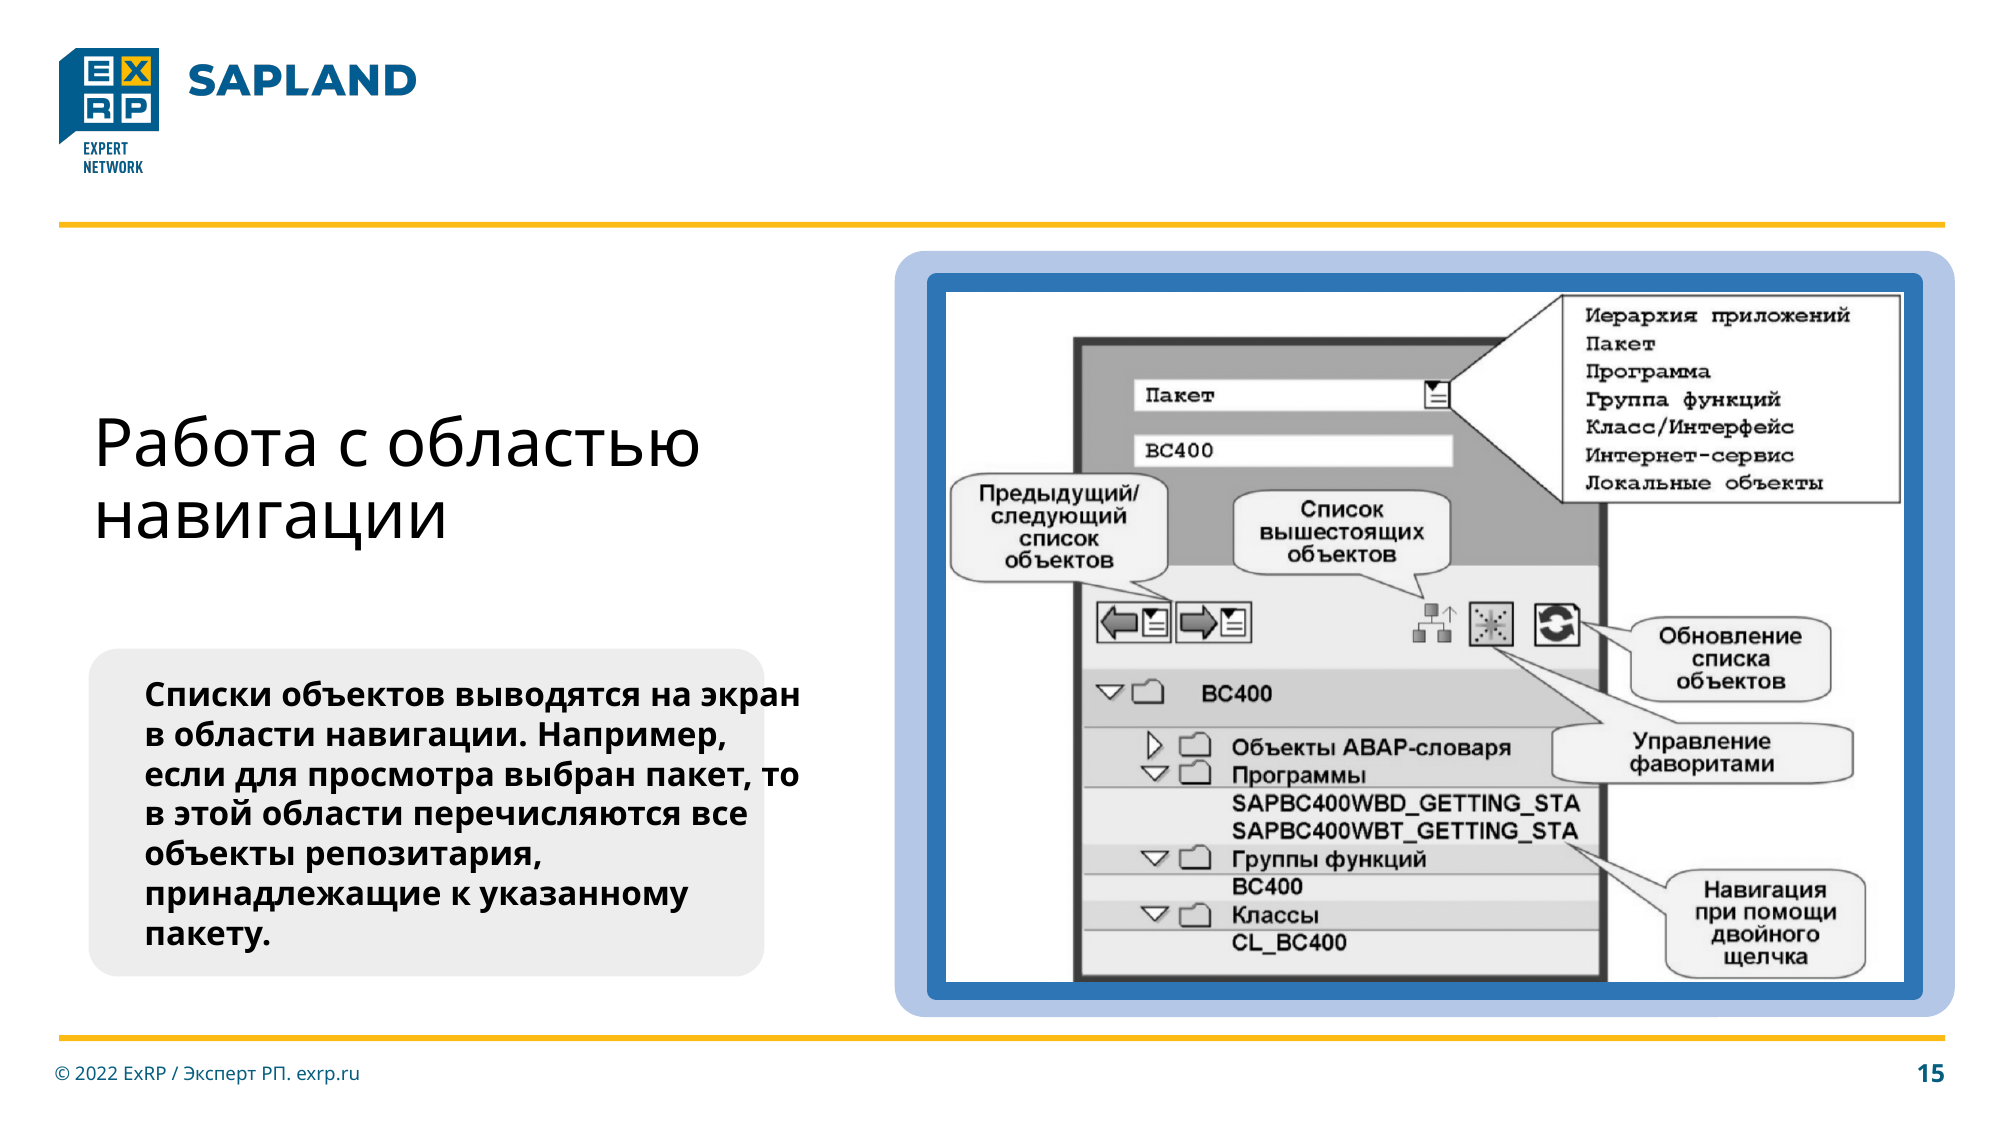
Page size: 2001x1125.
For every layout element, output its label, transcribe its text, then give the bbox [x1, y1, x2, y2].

picture [946, 291, 1904, 982]
text_box Списки объектов выводятся на экран в области навигации. Например, если для просмотра выбран пакет, то в этой области перечисляются все объекты репозитария, принадлежащие к указанному пакету. [129, 665, 806, 960]
picture [59, 48, 74, 60]
text_box [894, 250, 1955, 1018]
picture [122, 94, 150, 122]
text_box [88, 648, 762, 977]
footer © 2022 ExRP / Эксперт РП. exrp.ru [39, 1042, 468, 1103]
picture [189, 64, 416, 96]
slide_number 15 [1862, 1044, 1961, 1105]
picture [59, 132, 159, 173]
picture [122, 57, 150, 85]
picture [85, 94, 113, 122]
picture [85, 57, 113, 85]
title Работа с областью навигации [93, 387, 901, 583]
picture [104, 163, 108, 173]
